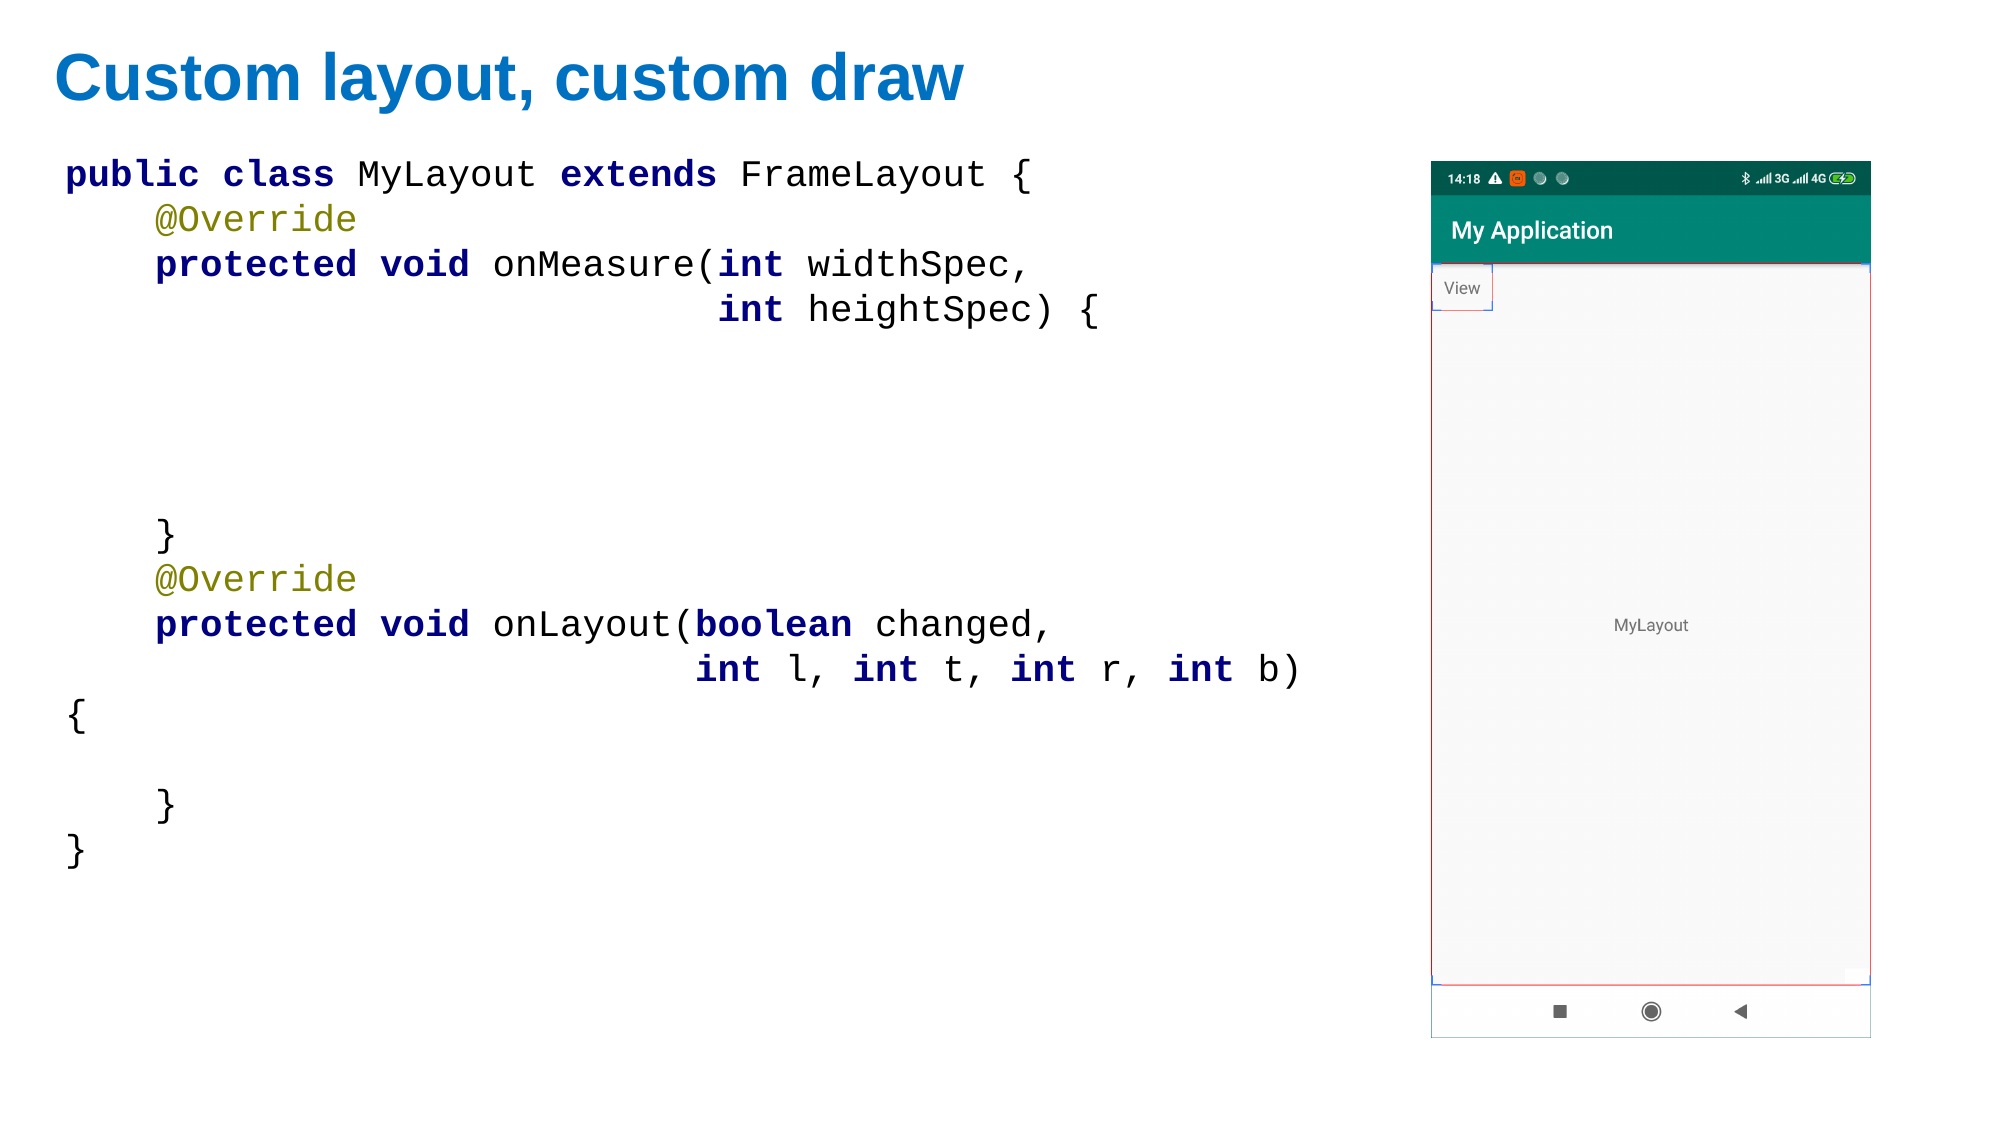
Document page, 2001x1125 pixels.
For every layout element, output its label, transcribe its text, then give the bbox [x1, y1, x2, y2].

text_box public class MyLayout extends FrameLayout { @Override protected void onMeasure(int widthSpec, int heightSpec) { view.measure( 600 | MeasureSpec.EXACTLY, 500 | MeasureSpec.EXACTLY ); } @Override protected void onLayout(boolean changed, int l, int t, int r, int b) { view.layout(200, 300, 200 + 600, 300 + 500); } } [50, 141, 1359, 877]
text_box Custom layout, custom draw [39, 26, 981, 121]
picture [1431, 161, 1871, 1039]
